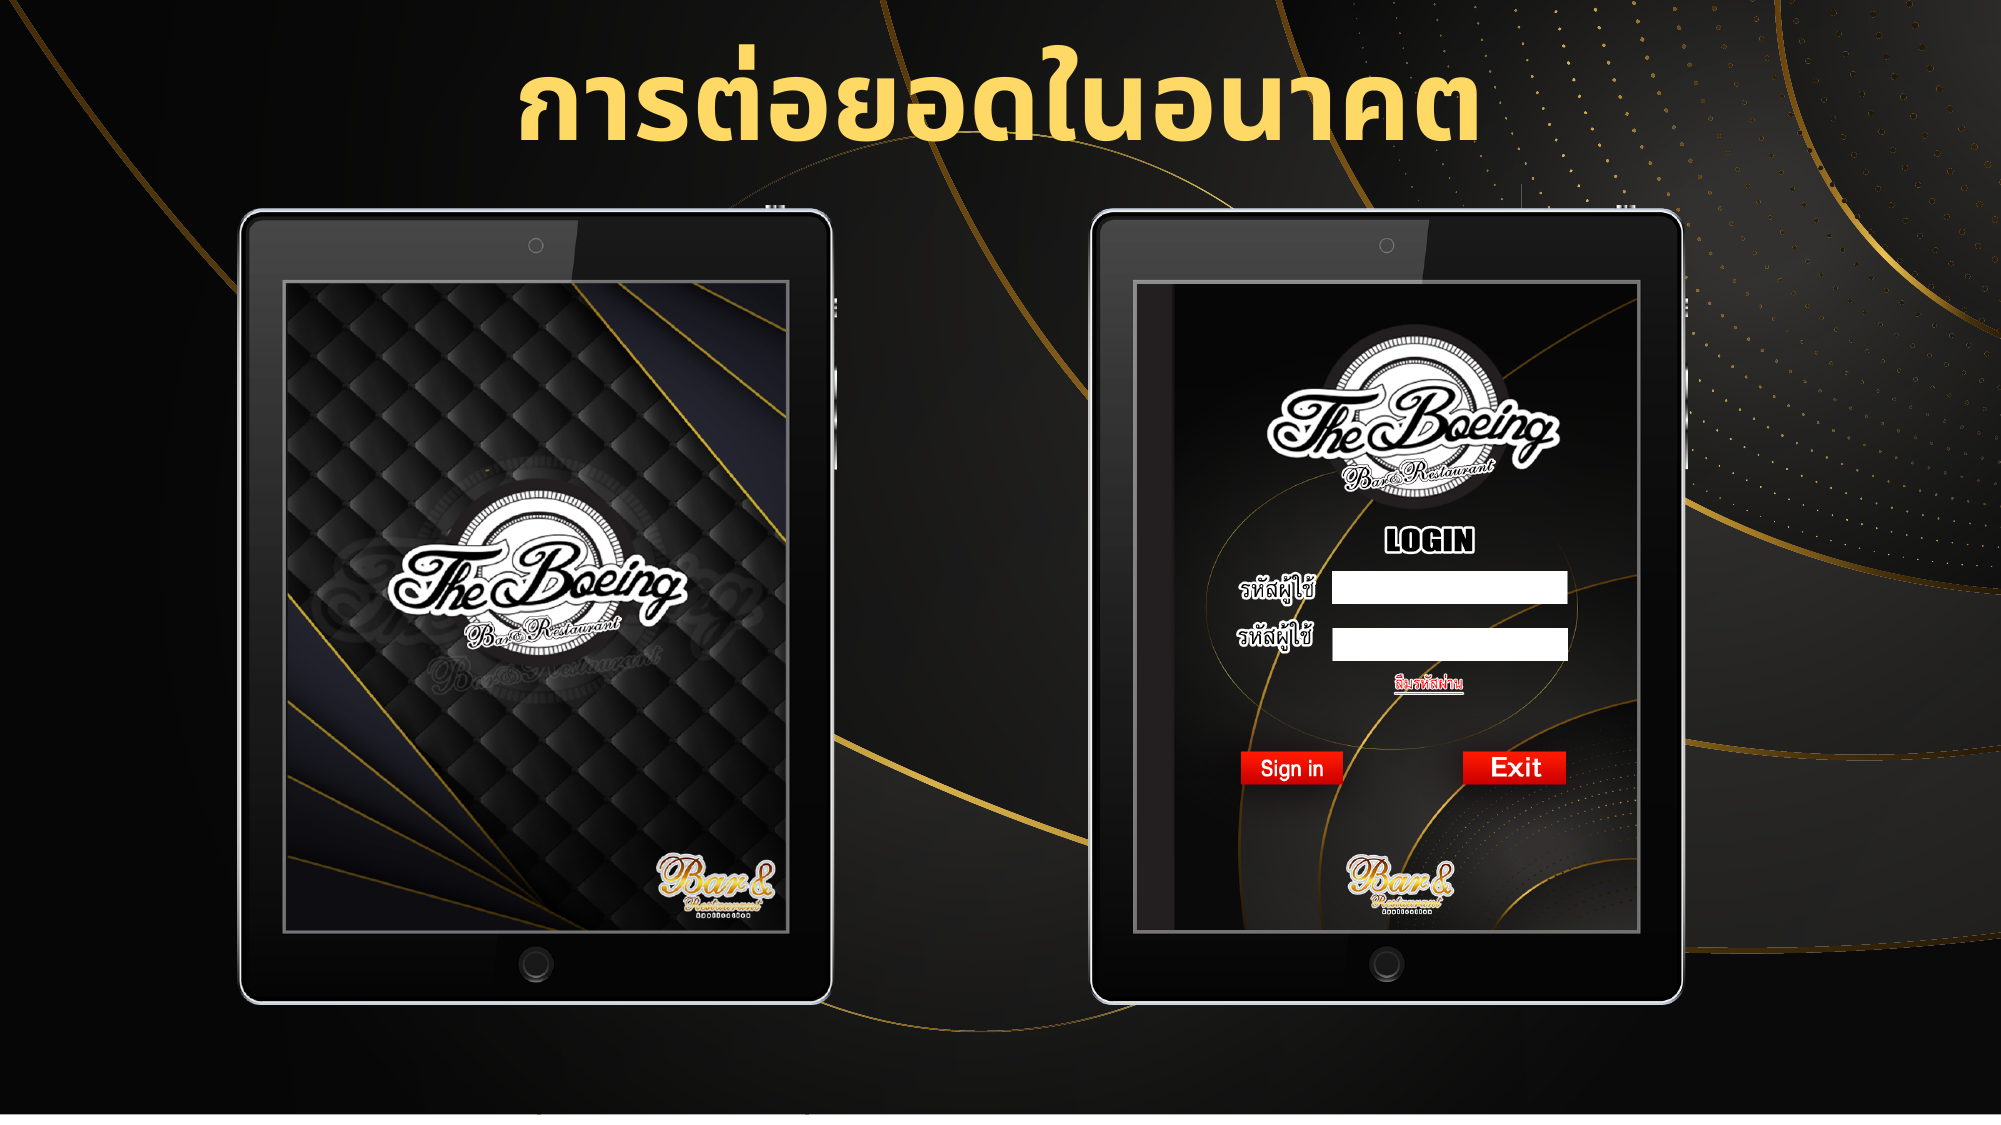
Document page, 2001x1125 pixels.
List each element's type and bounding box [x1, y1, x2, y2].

list [237, 205, 837, 1005]
picture [0, 0, 2000, 1115]
